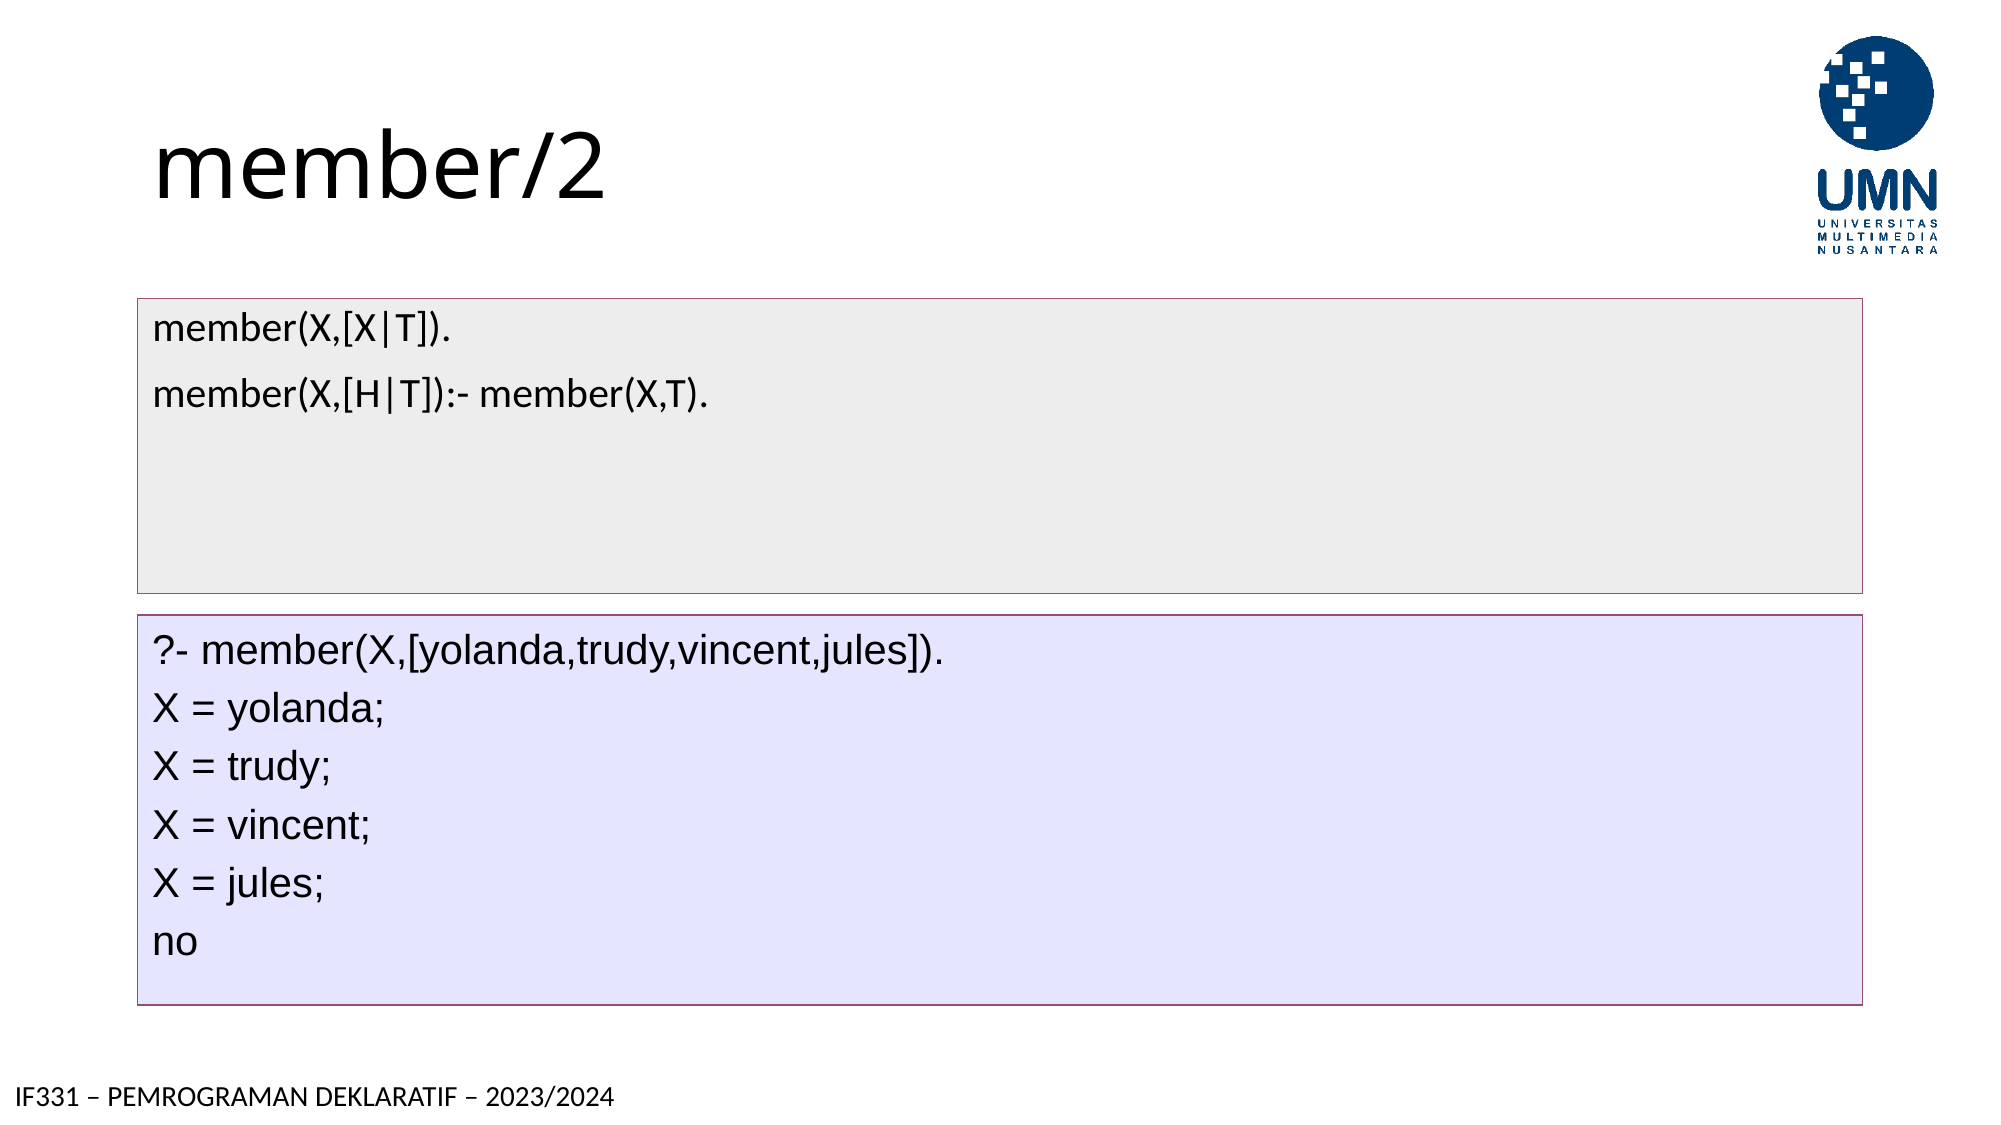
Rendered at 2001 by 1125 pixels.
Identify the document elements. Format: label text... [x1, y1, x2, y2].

picture [1818, 36, 1937, 254]
text_box ?- member(X,[yolanda,trudy,vincent,jules]). X = yolanda; X = trudy; X = vincent; X = jules; no [137, 615, 1863, 1005]
title member/2 [137, 59, 1863, 278]
text_box IF331 – PEMROGRAMAN DEKLARATIF – 2023/2024 [0, 1069, 2000, 1120]
text_box member(X,[X|T]). member(X,[H|T]):- member(X,T). [137, 298, 1863, 594]
